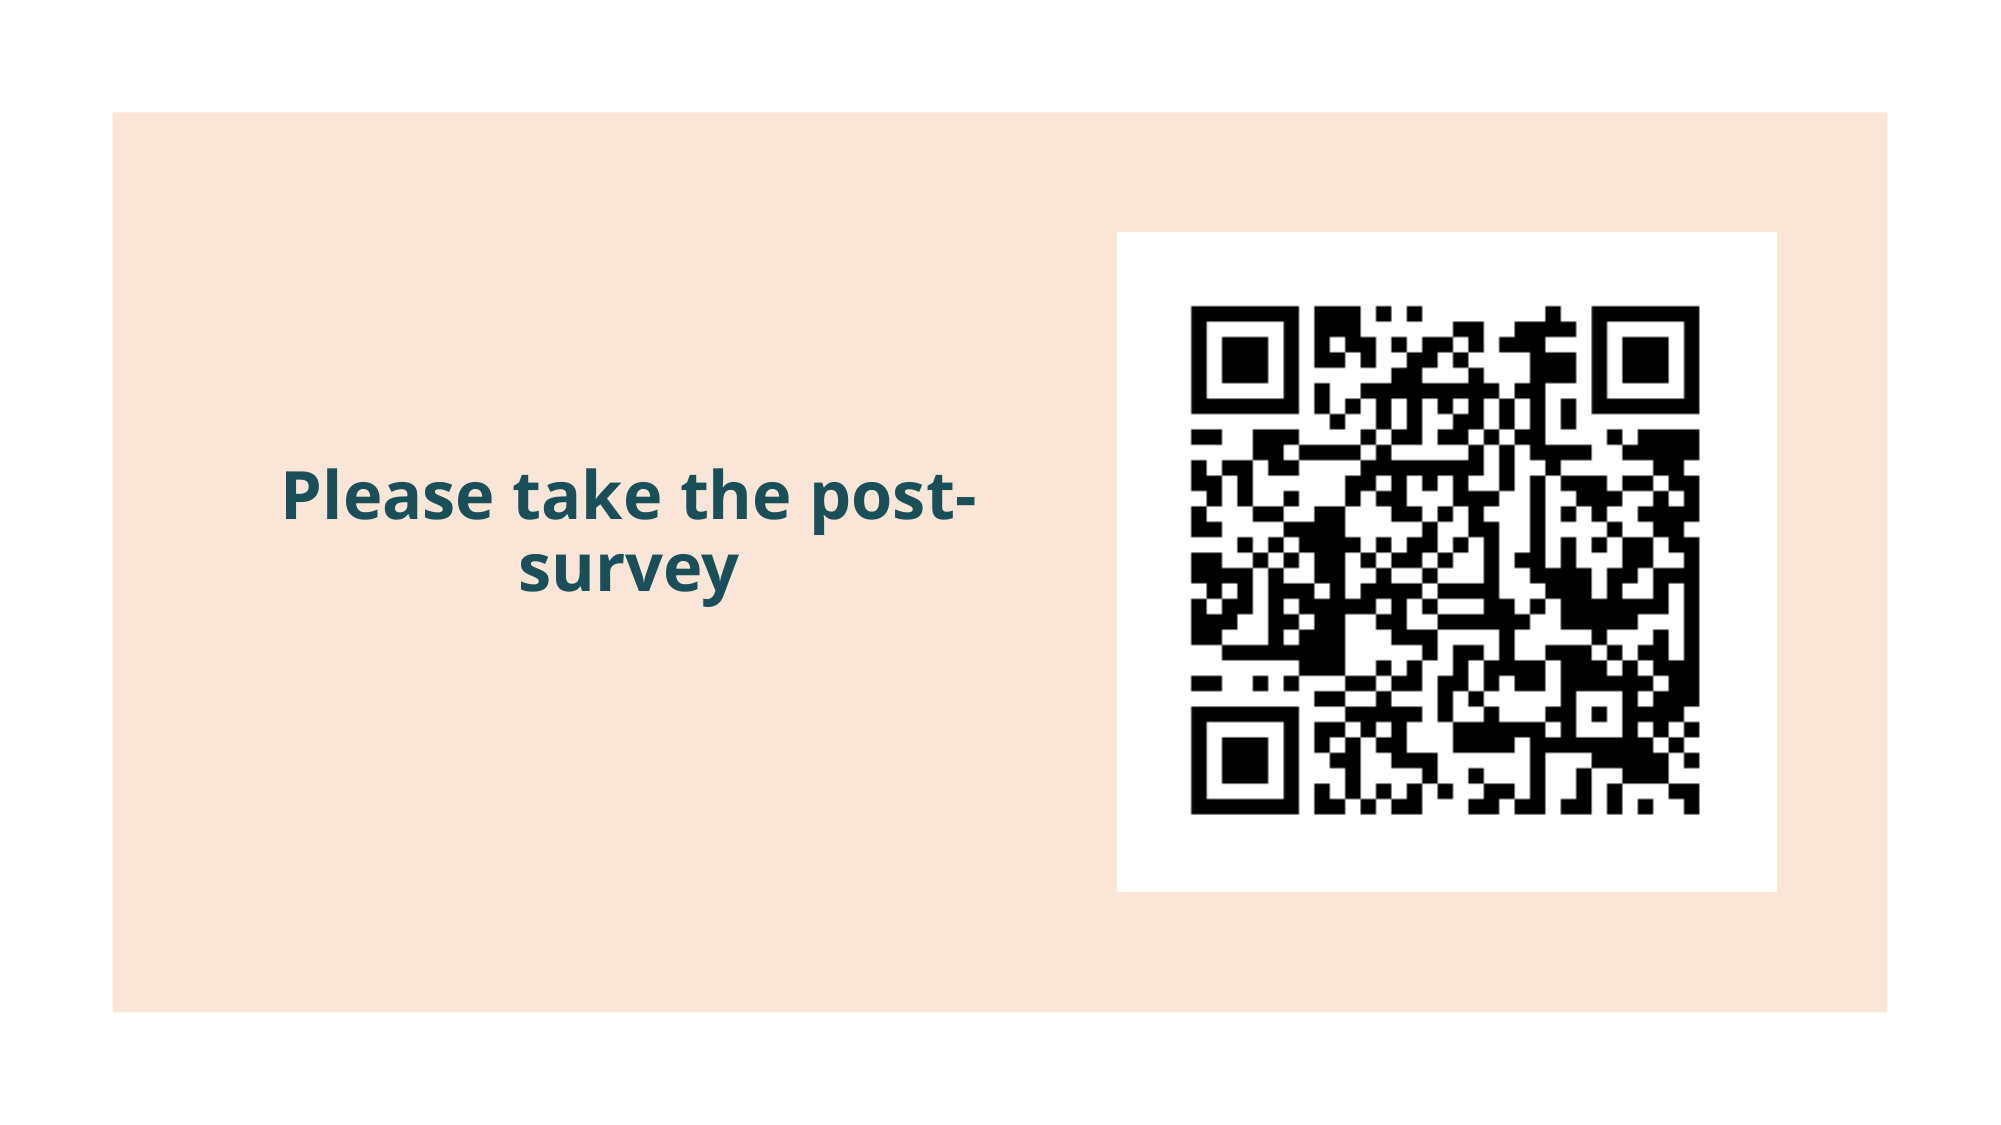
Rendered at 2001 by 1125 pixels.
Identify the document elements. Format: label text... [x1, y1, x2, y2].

text_box [111, 111, 1888, 1013]
text_box [0, 0, 2000, 1125]
picture [1117, 232, 1777, 893]
title Please take the post-survey [185, 232, 1073, 614]
